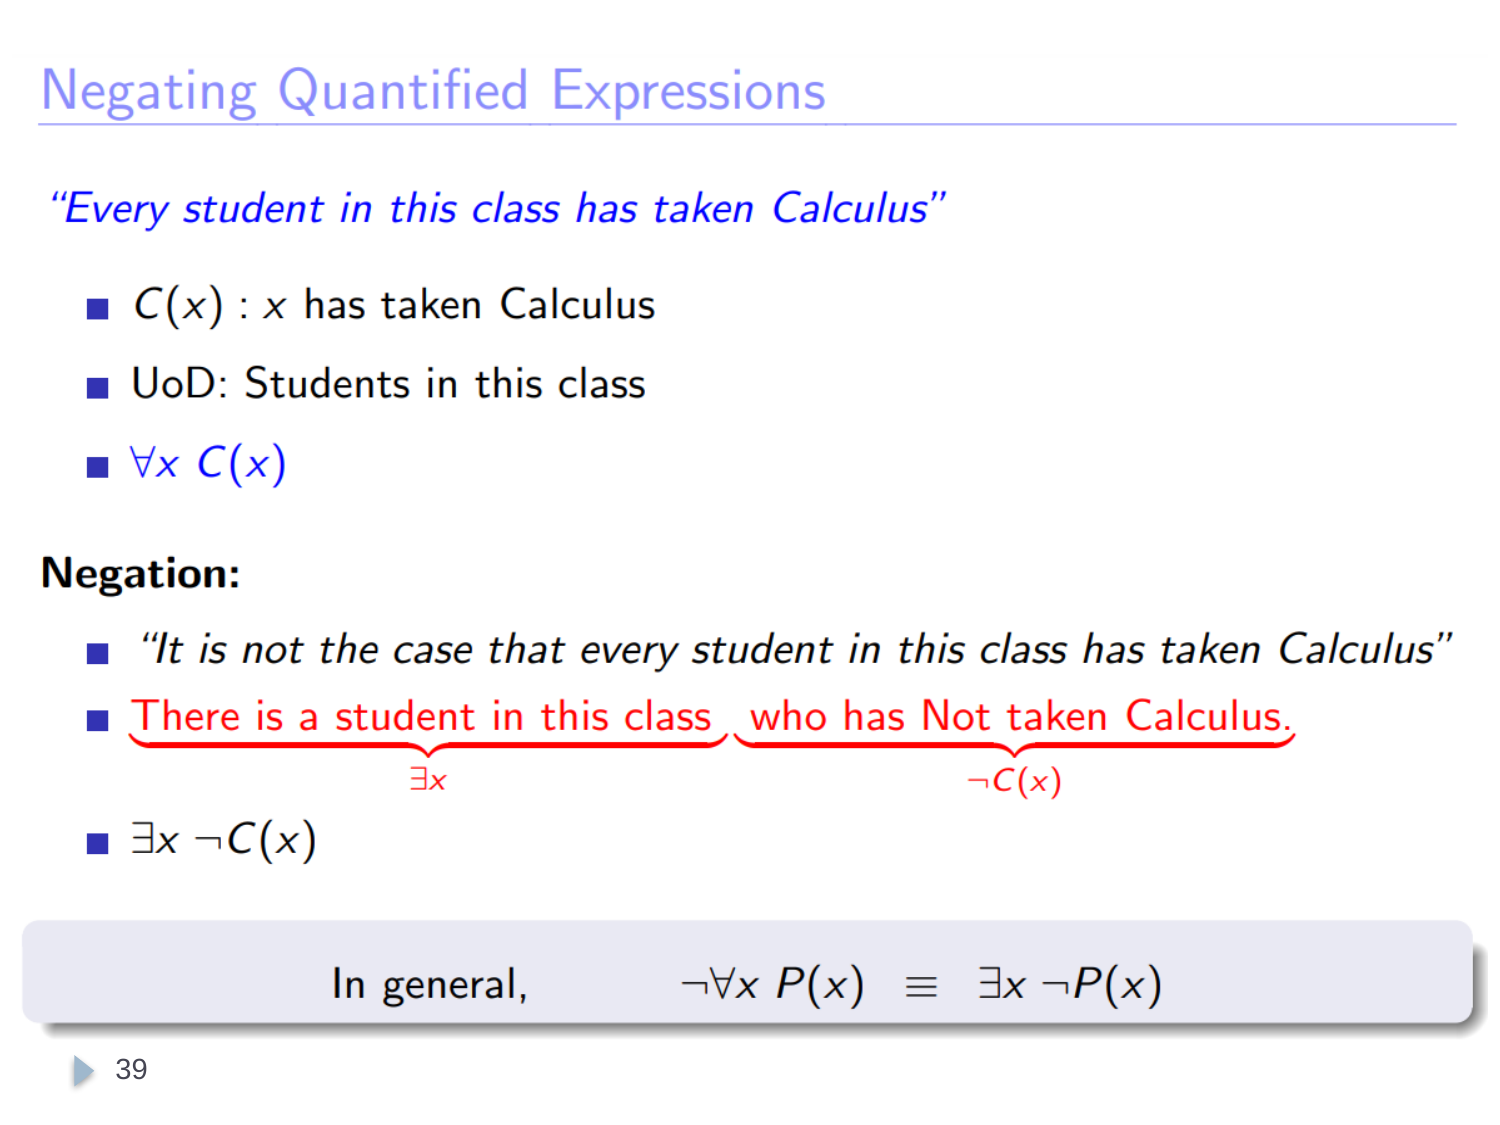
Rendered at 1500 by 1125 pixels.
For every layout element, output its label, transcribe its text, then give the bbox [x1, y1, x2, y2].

slide_number 39 [100, 1054, 426, 1103]
picture [12, 54, 1488, 1043]
